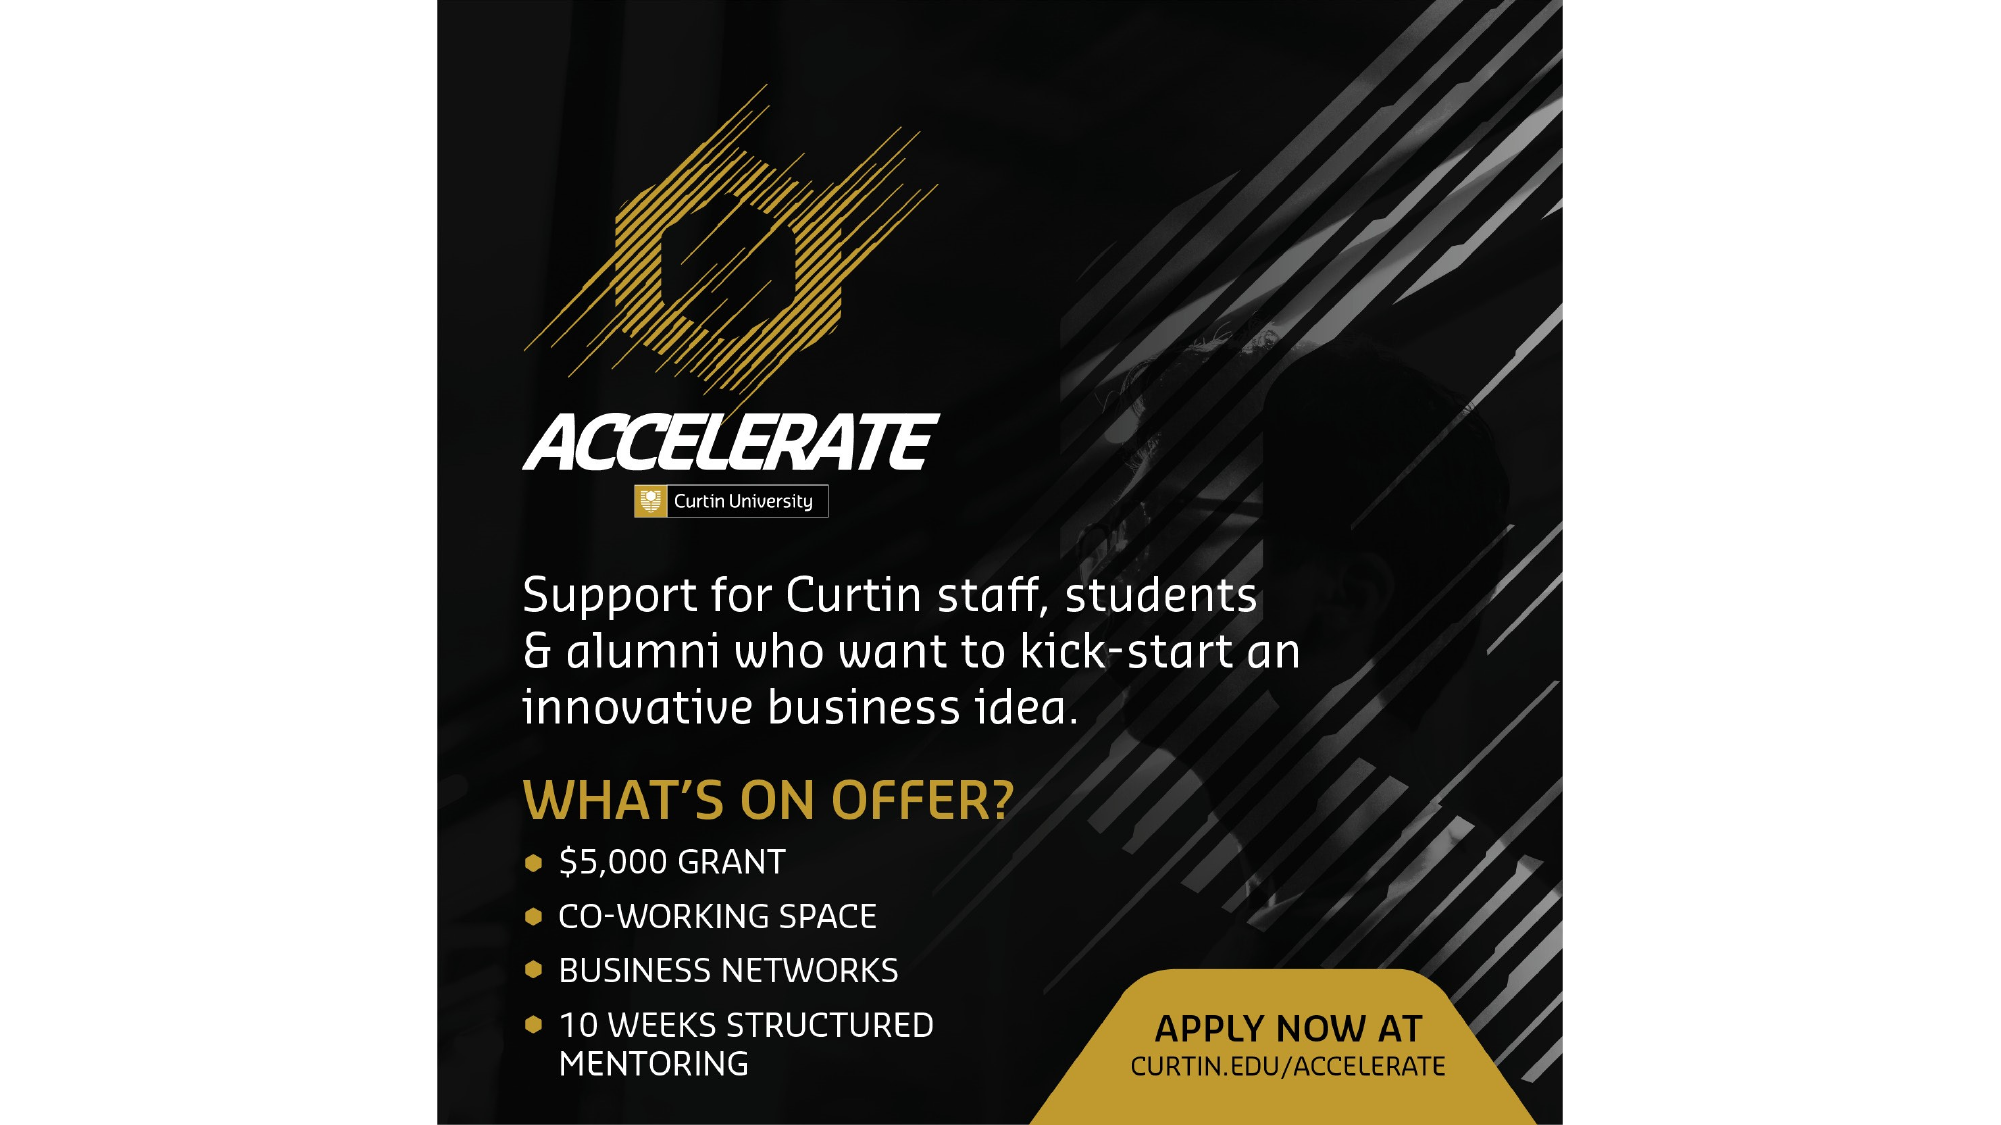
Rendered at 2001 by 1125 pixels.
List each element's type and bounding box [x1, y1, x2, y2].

picture [437, 0, 1563, 1125]
